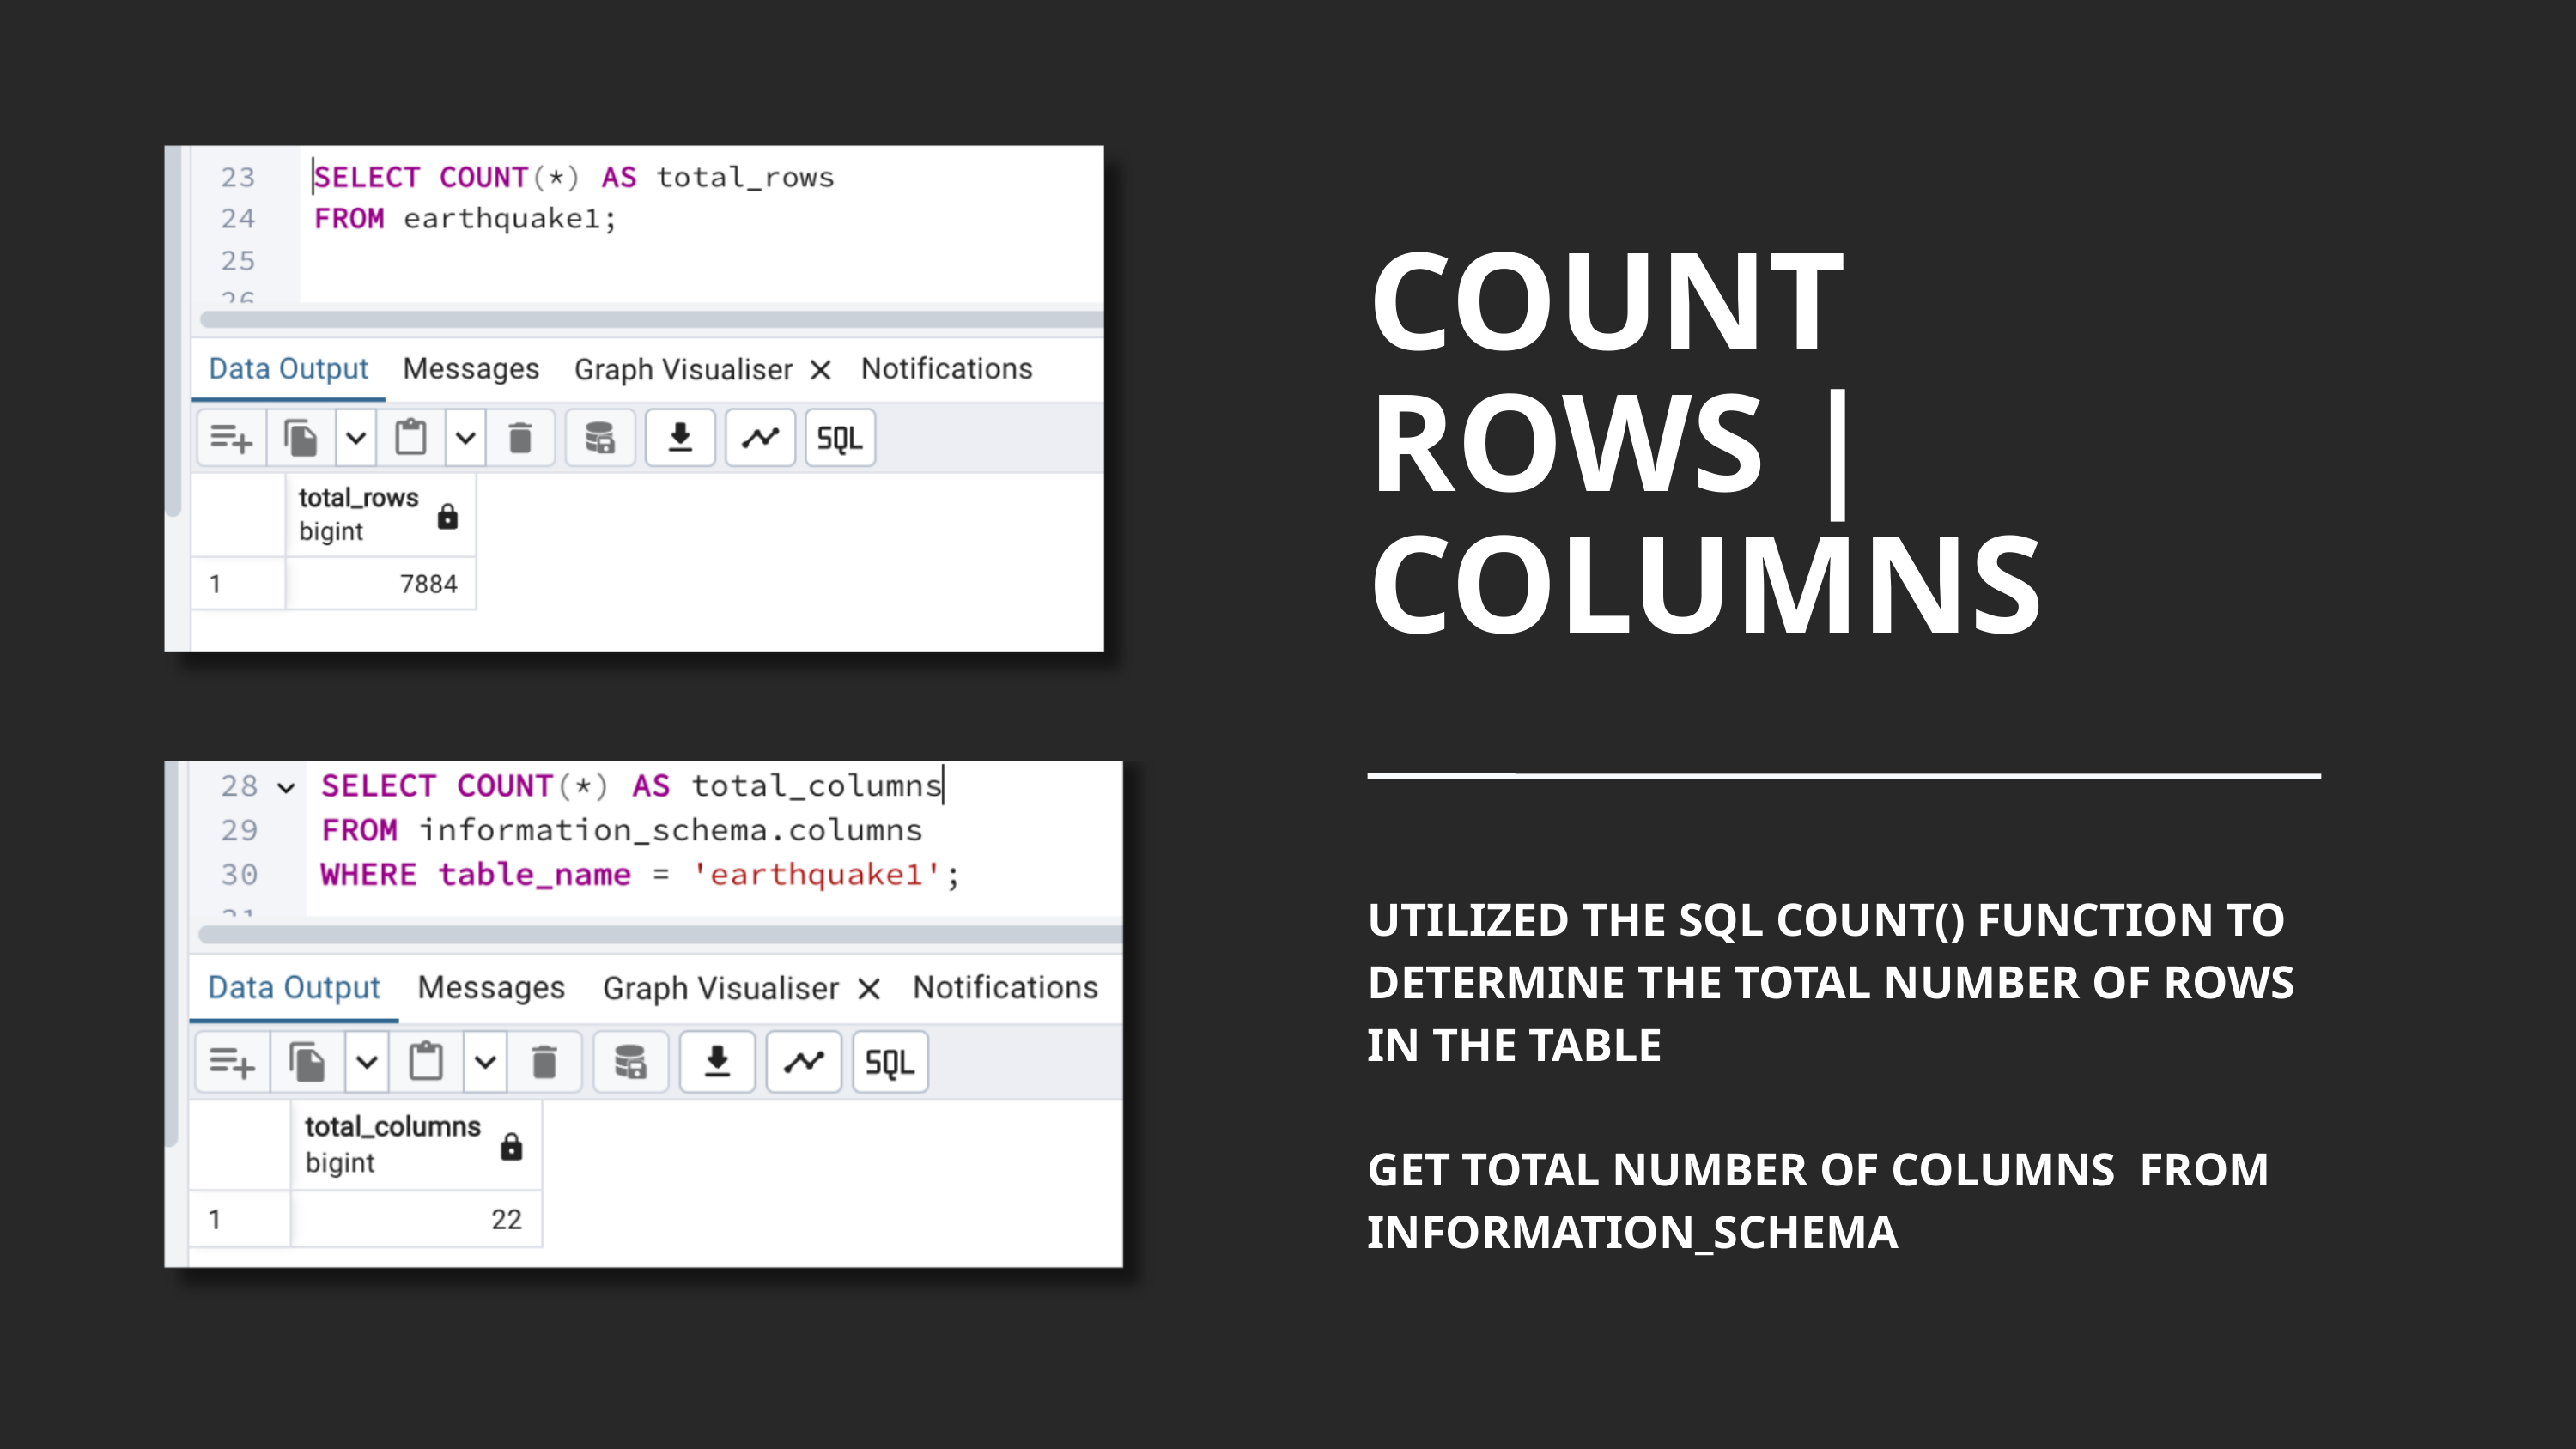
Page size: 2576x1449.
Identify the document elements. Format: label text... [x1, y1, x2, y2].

text_box [144, 144, 1157, 688]
text_box [144, 761, 1157, 1304]
text_box COUNT ROWS |COLUMNS [1367, 235, 2089, 660]
text_box UTILIZED THE SQL COUNT() FUNCTION TO DETERMINE THE TOTAL NUMBER OF ROWS IN THE TABLE GET TOTAL NUMBER OF COLUMNS FROM INFORMATION_SCHEMA [1367, 882, 2304, 1258]
